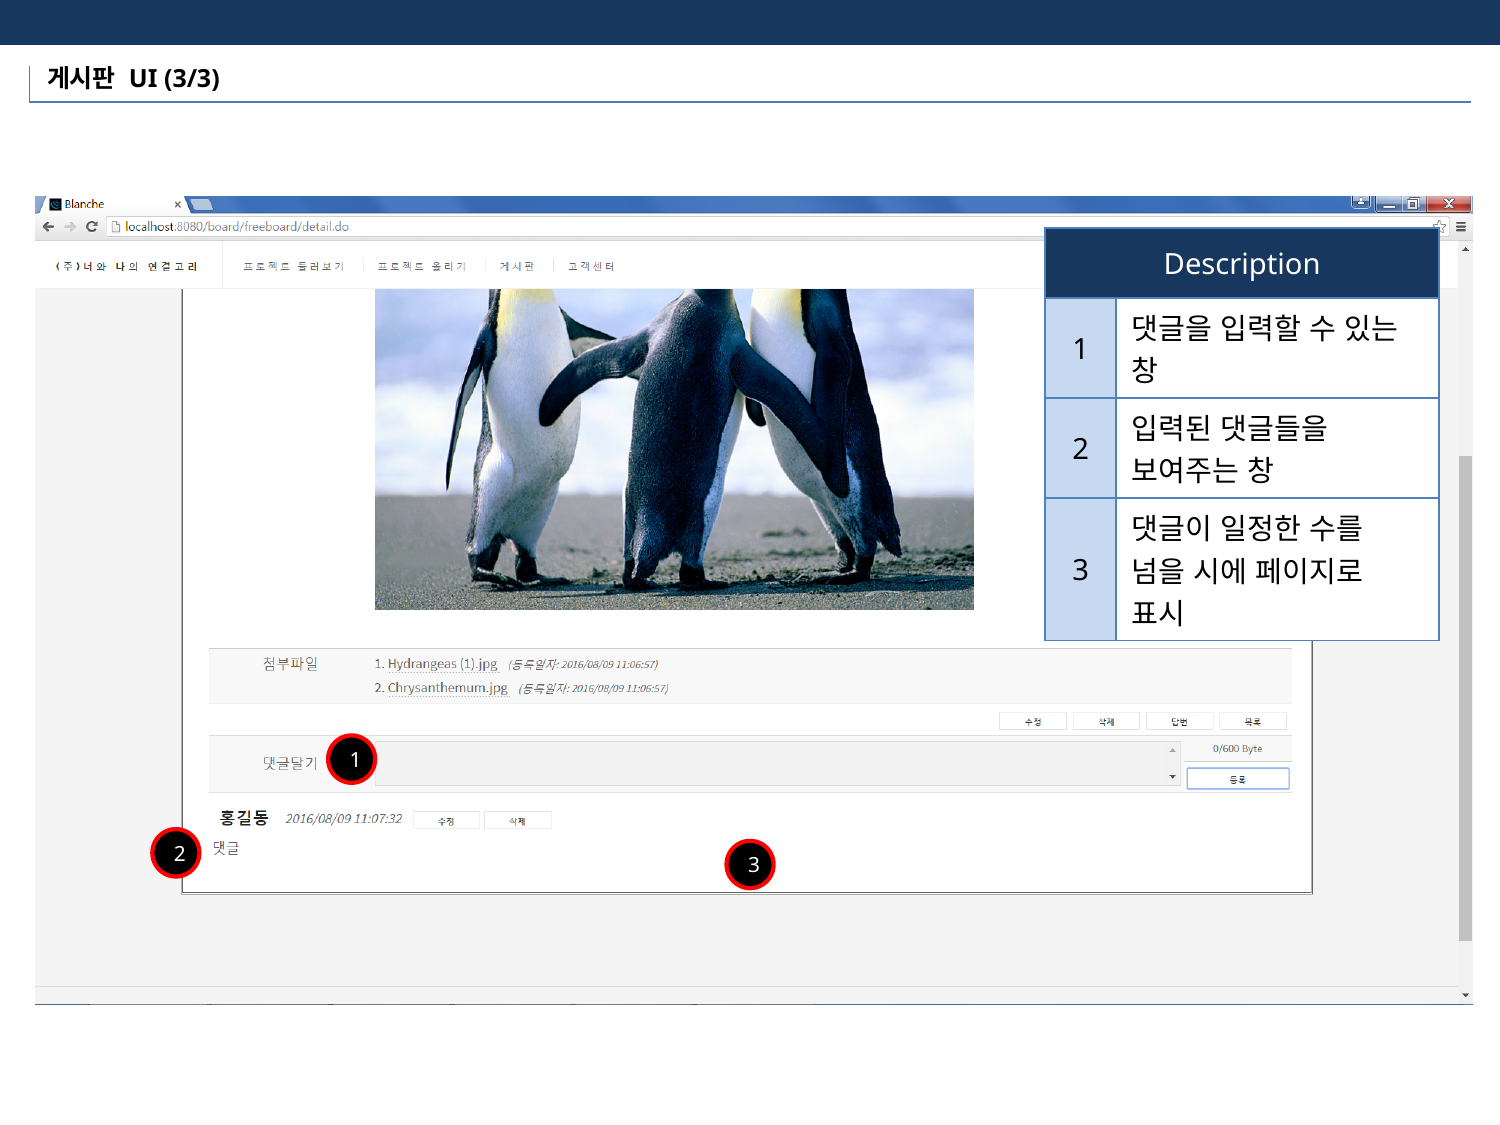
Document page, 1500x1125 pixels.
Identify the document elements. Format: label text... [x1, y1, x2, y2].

text_box 게시판 UI (3/3) [32, 54, 235, 100]
text_box [0, 0, 1500, 45]
picture [34, 195, 1473, 1006]
